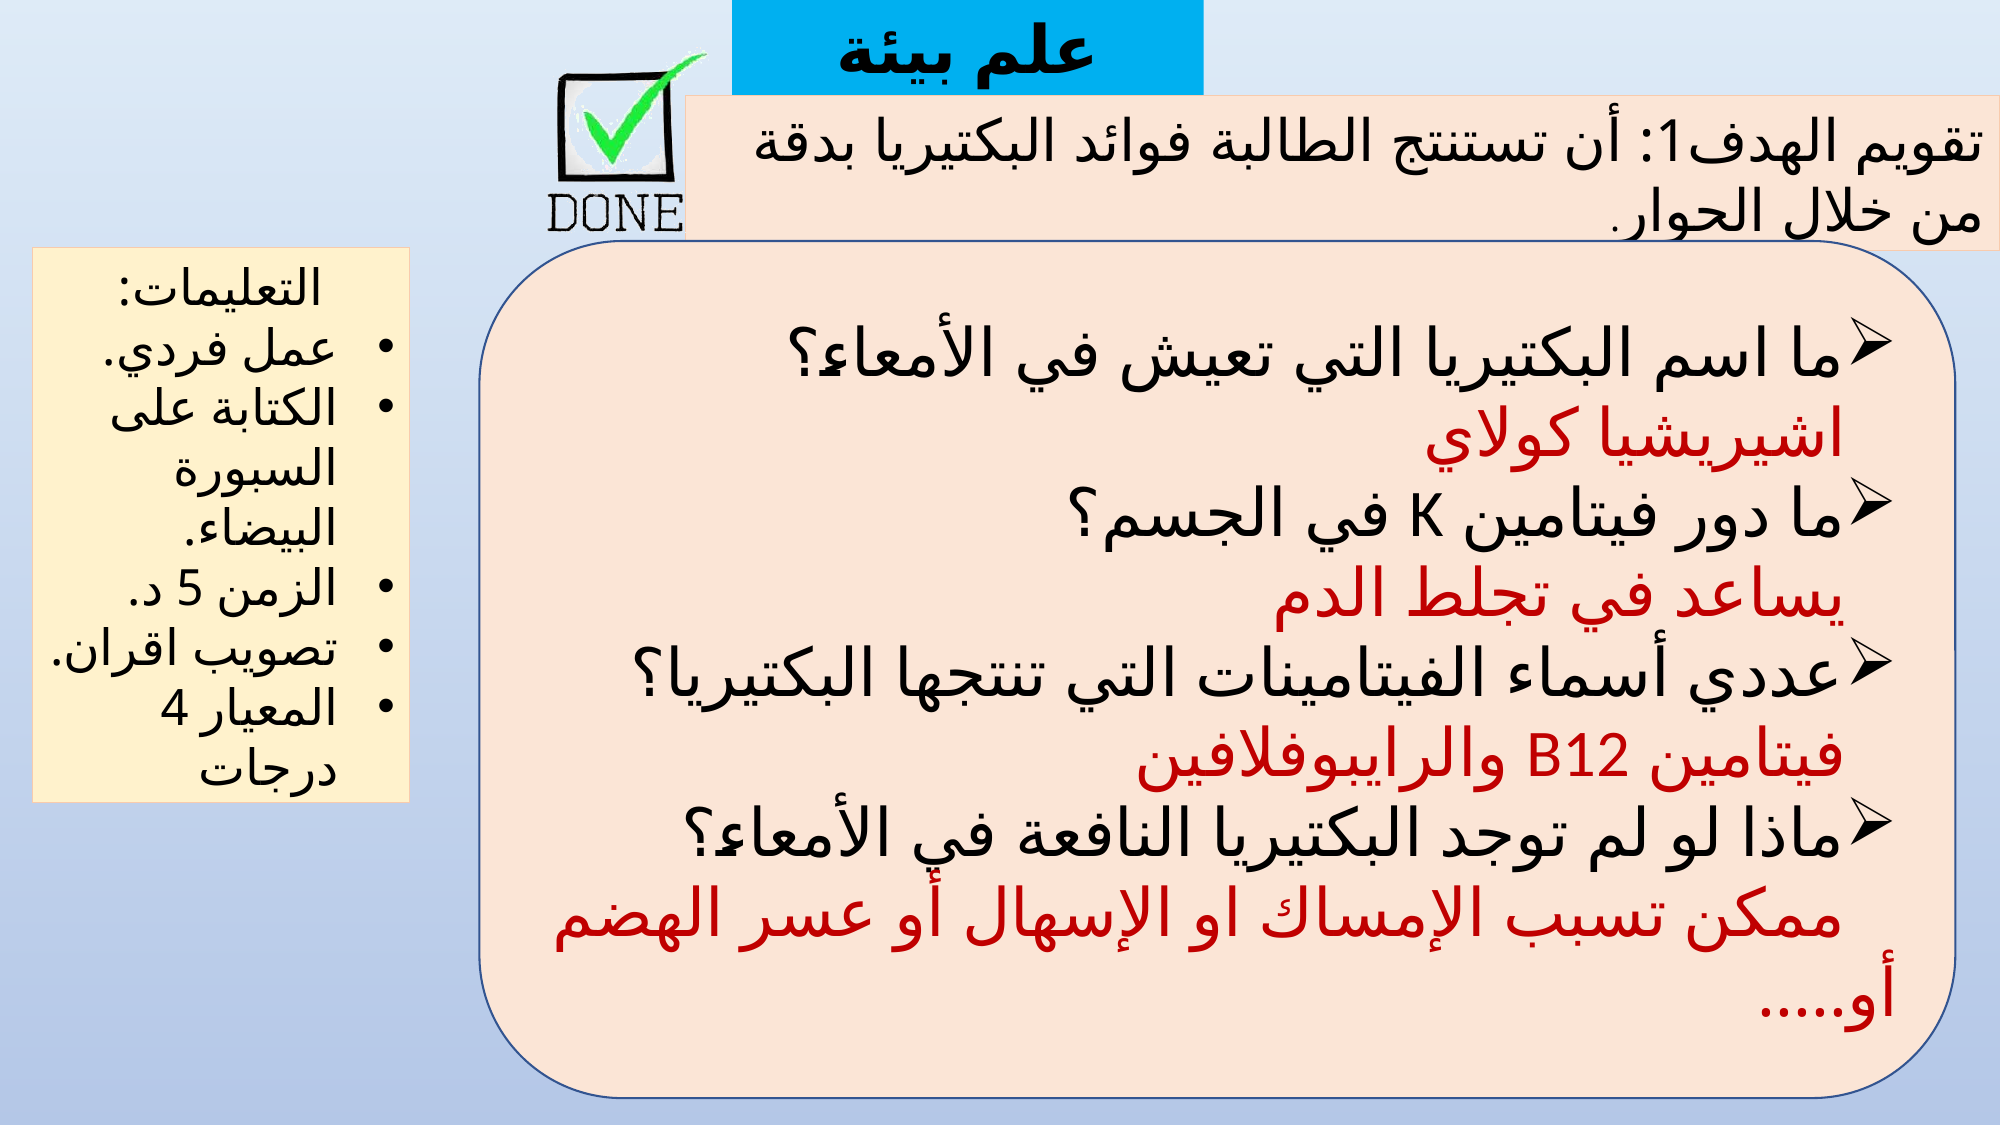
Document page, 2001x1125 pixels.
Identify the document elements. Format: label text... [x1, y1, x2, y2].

text_box ما اسم البكتيريا التي تعيش في الأمعاء؟ اشيريشيا كولاي ما دور فيتامين K في الجسم؟ يساعد في تجلط الدم عددي أسماء الفيتامينات التي تنتجها البكتيريا؟ فيتامين B12 والرايبوفلافين ماذا لو لم توجد البكتيريا النافعة في الأمعاء؟ ممكن تسبب الإمساك او الإسهال أو عسر الهضم أو..... [478, 239, 1957, 1100]
picture [531, 47, 709, 248]
text_box التعليمات: عمل فردي. الكتابة على السبورة البيضاء. الزمن 5 د. تصويب اقران. المعيار 4 درجات [32, 247, 410, 803]
text_box علم بيئة البكتيريا [732, 0, 1204, 95]
text_box تقويم الهدف1: أن تستنتج الطالبة فوائد البكتيريا بدقة من خلال الحوار. [709, 95, 2000, 251]
